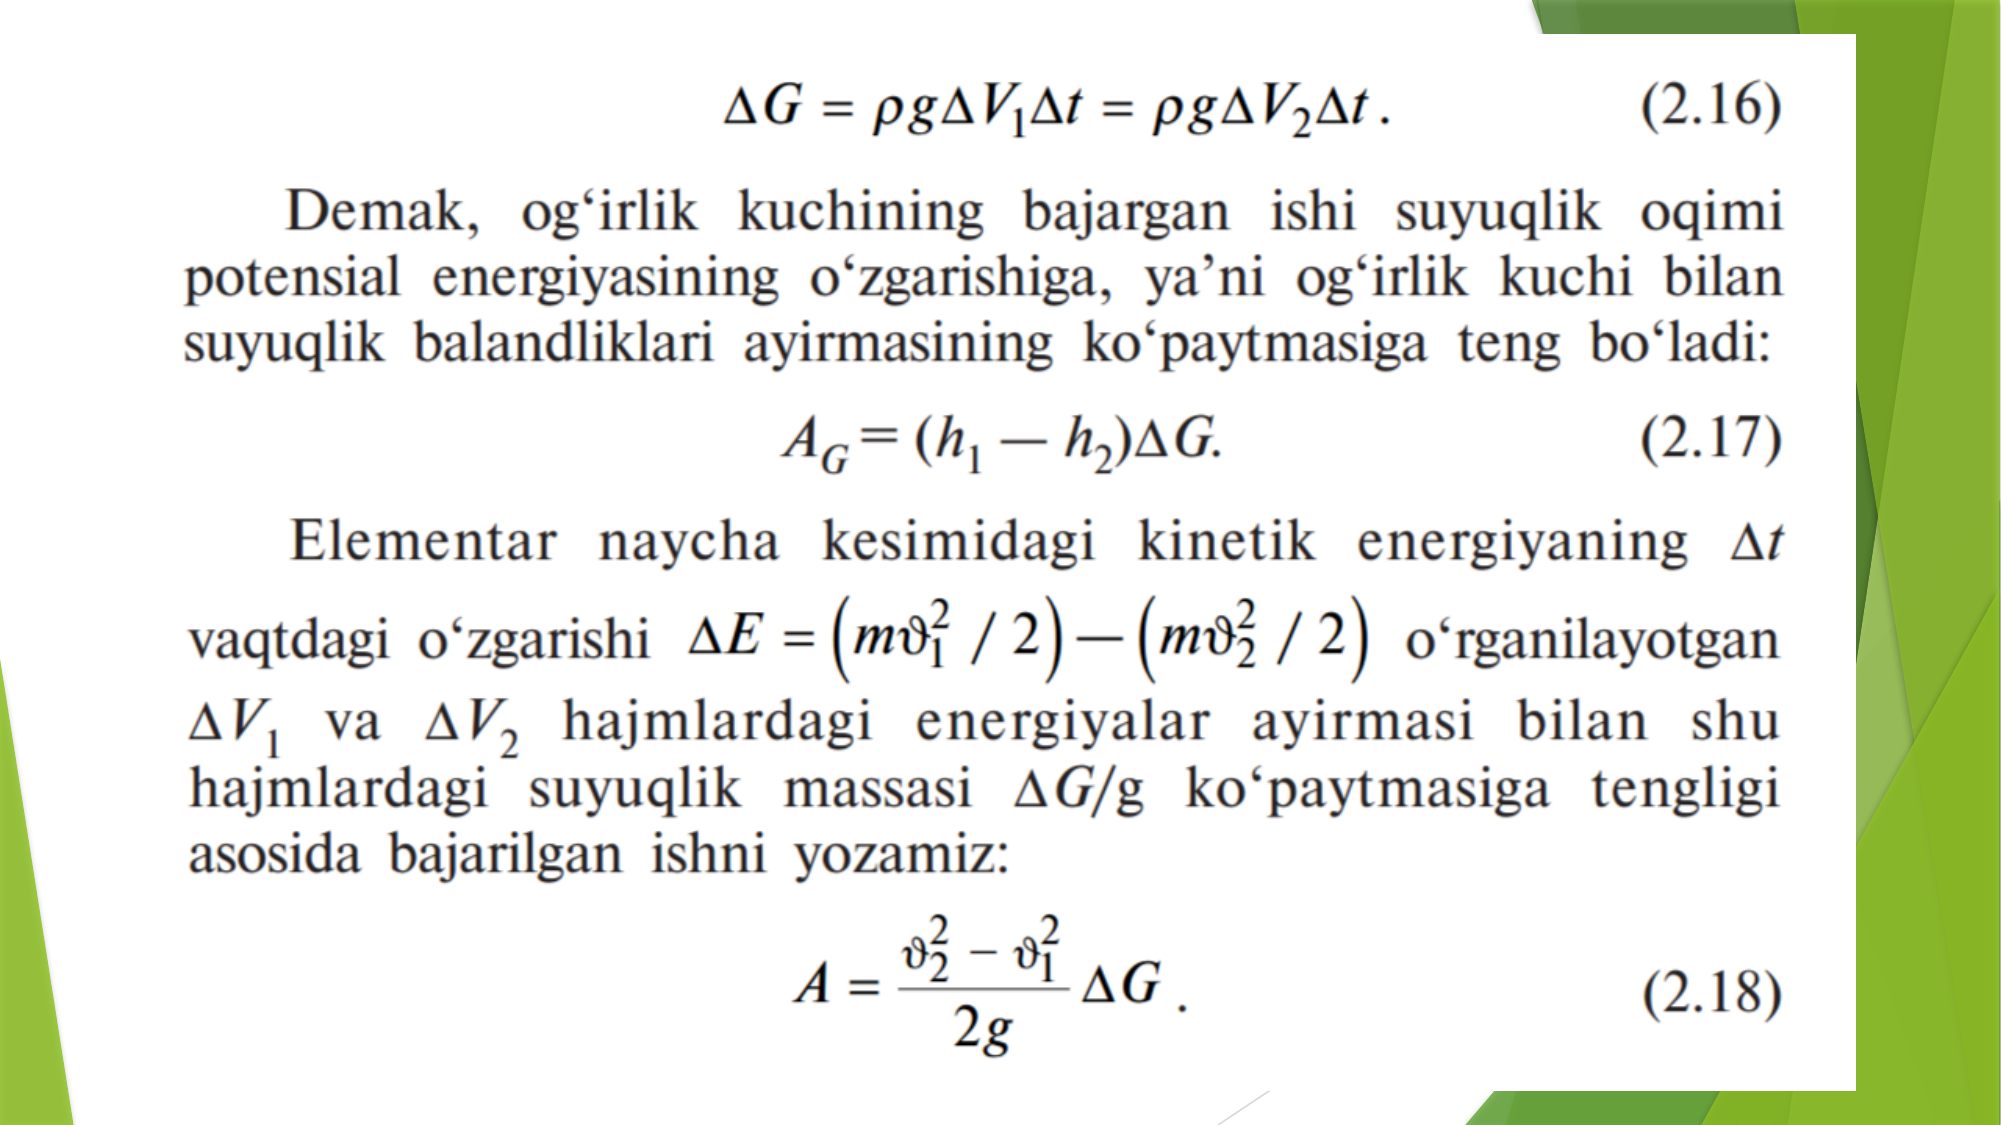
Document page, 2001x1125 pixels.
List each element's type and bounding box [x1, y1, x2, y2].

picture [143, 33, 1856, 1092]
